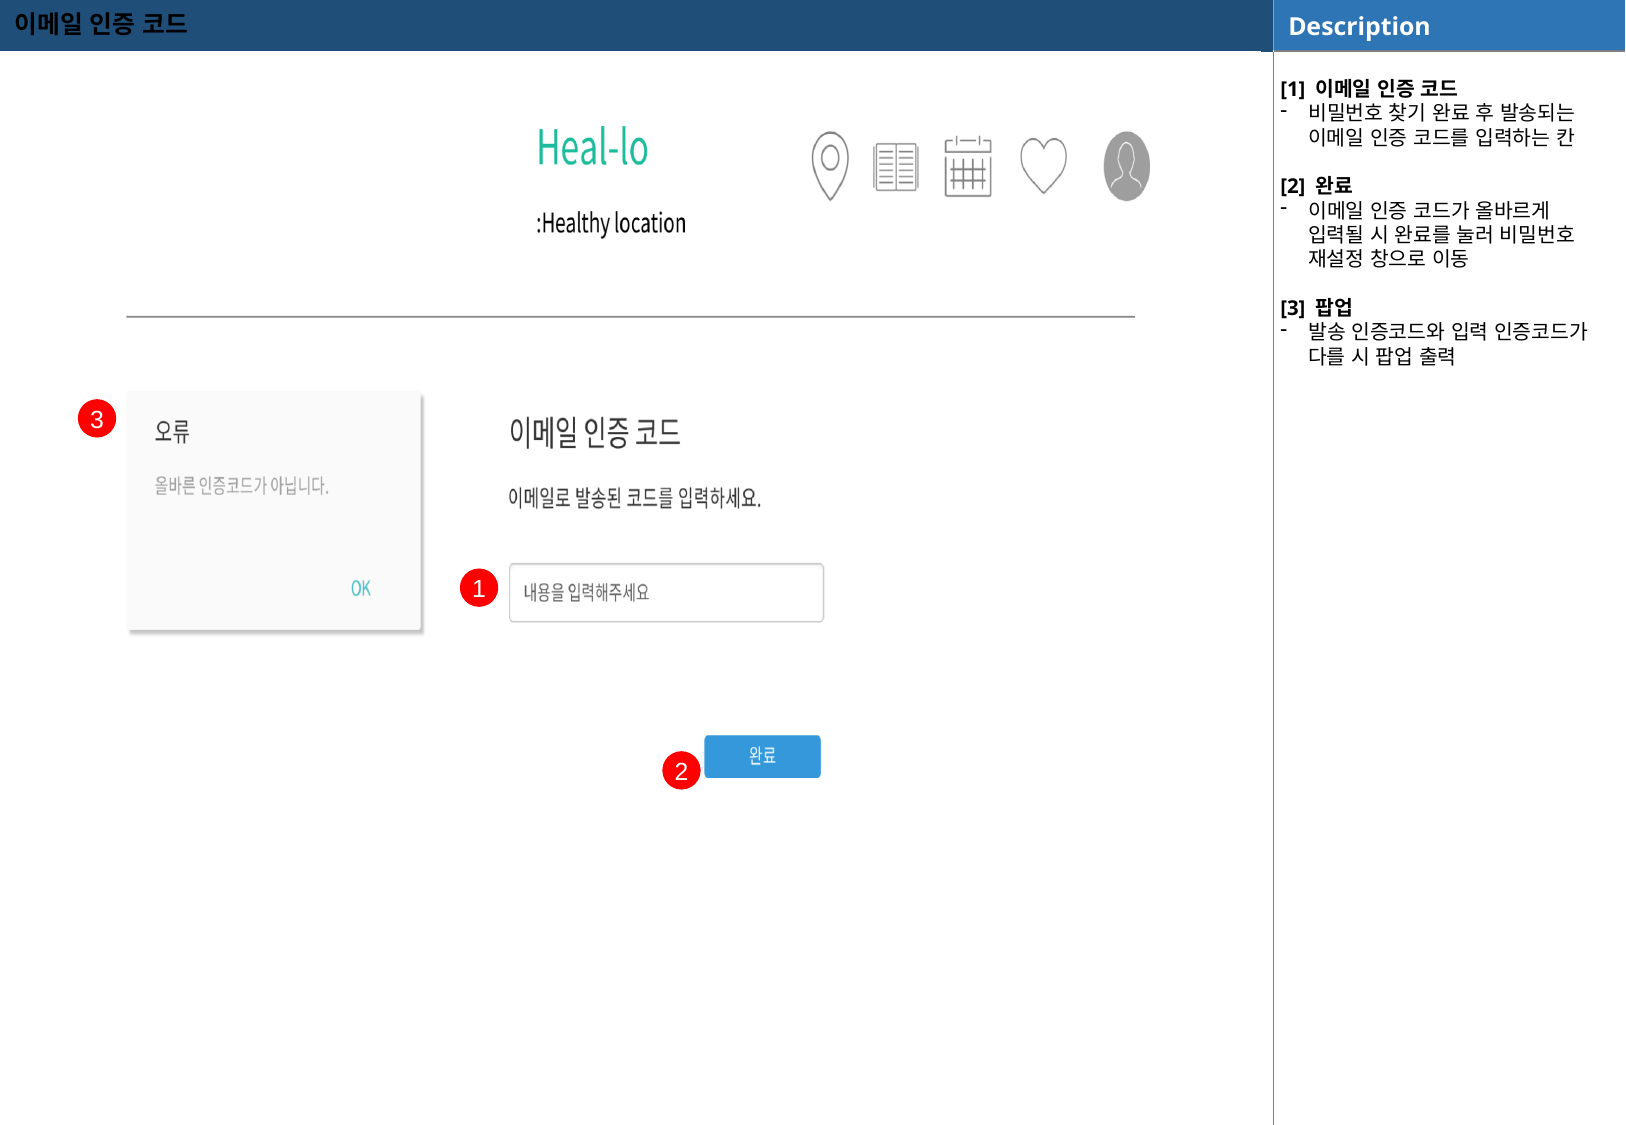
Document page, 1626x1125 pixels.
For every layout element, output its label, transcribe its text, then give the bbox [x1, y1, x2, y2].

picture [0, 51, 1261, 941]
list 이메일 인증 코드 [0, 0, 1238, 51]
text_box [1] 이메일 인증 코드 비밀번호 찾기 완료 후 발송되는 이메일 인증 코드를 입력하는 칸 [2] 완료 이메일 인증 코드가 올바르게 입력될 시 완료를 눌러 비밀번호 재설정 창으로 이동 [3] 팝업 발송 인증코드와 입력 인증코드가 다를 시 팝업 출력 [1273, 51, 1625, 1124]
